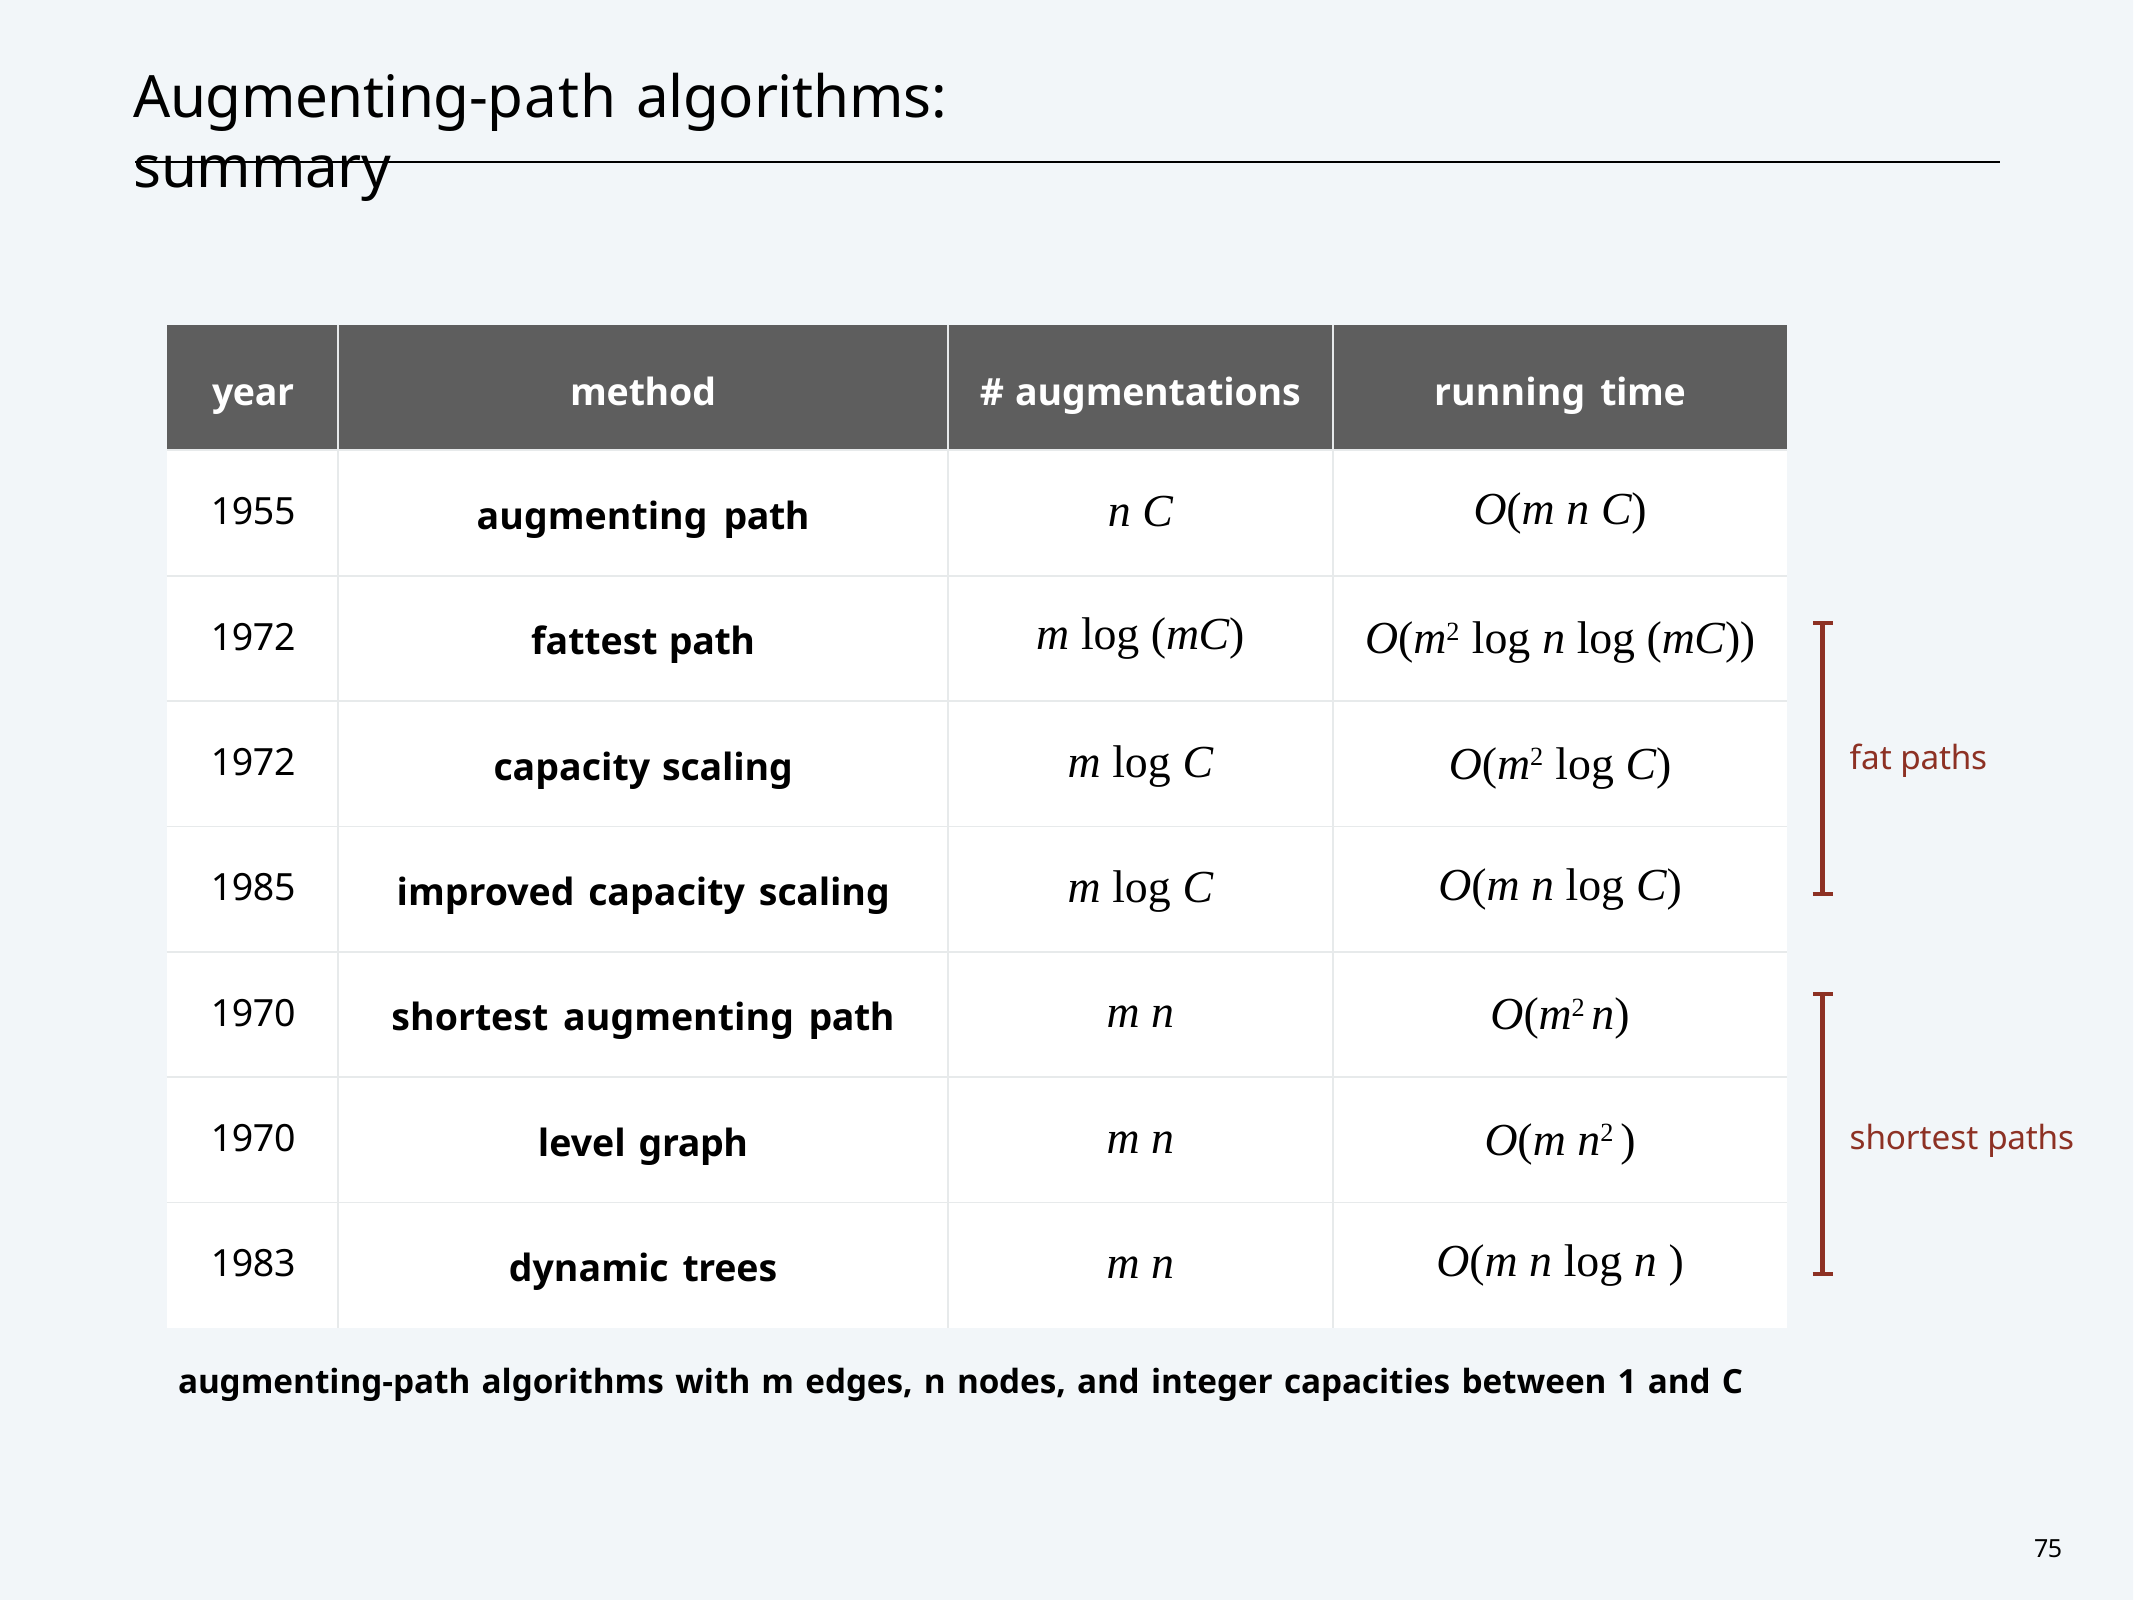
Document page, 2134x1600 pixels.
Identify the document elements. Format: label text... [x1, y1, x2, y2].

table_header # augmentations [949, 325, 1332, 449]
text_box shortest paths [1847, 1114, 2084, 1157]
table_cell 1985 [167, 827, 337, 951]
text_box fat paths [1847, 734, 1995, 777]
table_cell O(m2 log C) [1334, 702, 1787, 826]
table_cell m log C [949, 827, 1332, 951]
table_header running time [1334, 325, 1787, 449]
table_cell improved capacity scaling [339, 827, 947, 951]
table_cell 1970 [167, 1078, 337, 1202]
table_header method [339, 325, 947, 449]
table_cell 1955 [167, 451, 337, 575]
table_cell m log C [949, 702, 1332, 826]
table_cell capacity scaling [339, 702, 947, 826]
slide_number 75 [2027, 1532, 2075, 1600]
table_cell O(m2 log n log (mC)) [1334, 577, 1787, 700]
table_cell 1972 [167, 577, 337, 700]
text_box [1812, 991, 1833, 1277]
table_cell n C [949, 451, 1332, 575]
table_cell O(m n log n ) [1334, 1203, 1787, 1328]
table_cell 1983 [167, 1203, 337, 1328]
table_cell 1972 [167, 702, 337, 826]
table_cell level graph [339, 1078, 947, 1202]
table_cell shortest augmenting path [339, 953, 947, 1076]
table_cell 1970 [167, 953, 337, 1076]
table_cell O(m n2 ) [1334, 1078, 1787, 1202]
table_cell m n [949, 953, 1332, 1076]
title Augmenting-path algorithms: summary [131, 57, 1172, 327]
table_cell m log (mC) [949, 577, 1332, 700]
table_cell augmenting path [339, 451, 947, 575]
table_header year [167, 325, 337, 449]
table_cell dynamic trees [339, 1203, 947, 1328]
text_box augmenting-path algorithms with m edges, n nodes, and integer capacities between 1 and C [175, 1358, 1775, 1401]
table_cell m n [949, 1078, 1332, 1202]
table_cell fattest path [339, 577, 947, 700]
table_cell O(m n log C) [1334, 827, 1787, 951]
table_cell m n [949, 1203, 1332, 1328]
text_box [1812, 620, 1833, 897]
table_cell O(m2 n) [1334, 953, 1787, 1076]
table_cell O(m n C) [1334, 451, 1787, 575]
